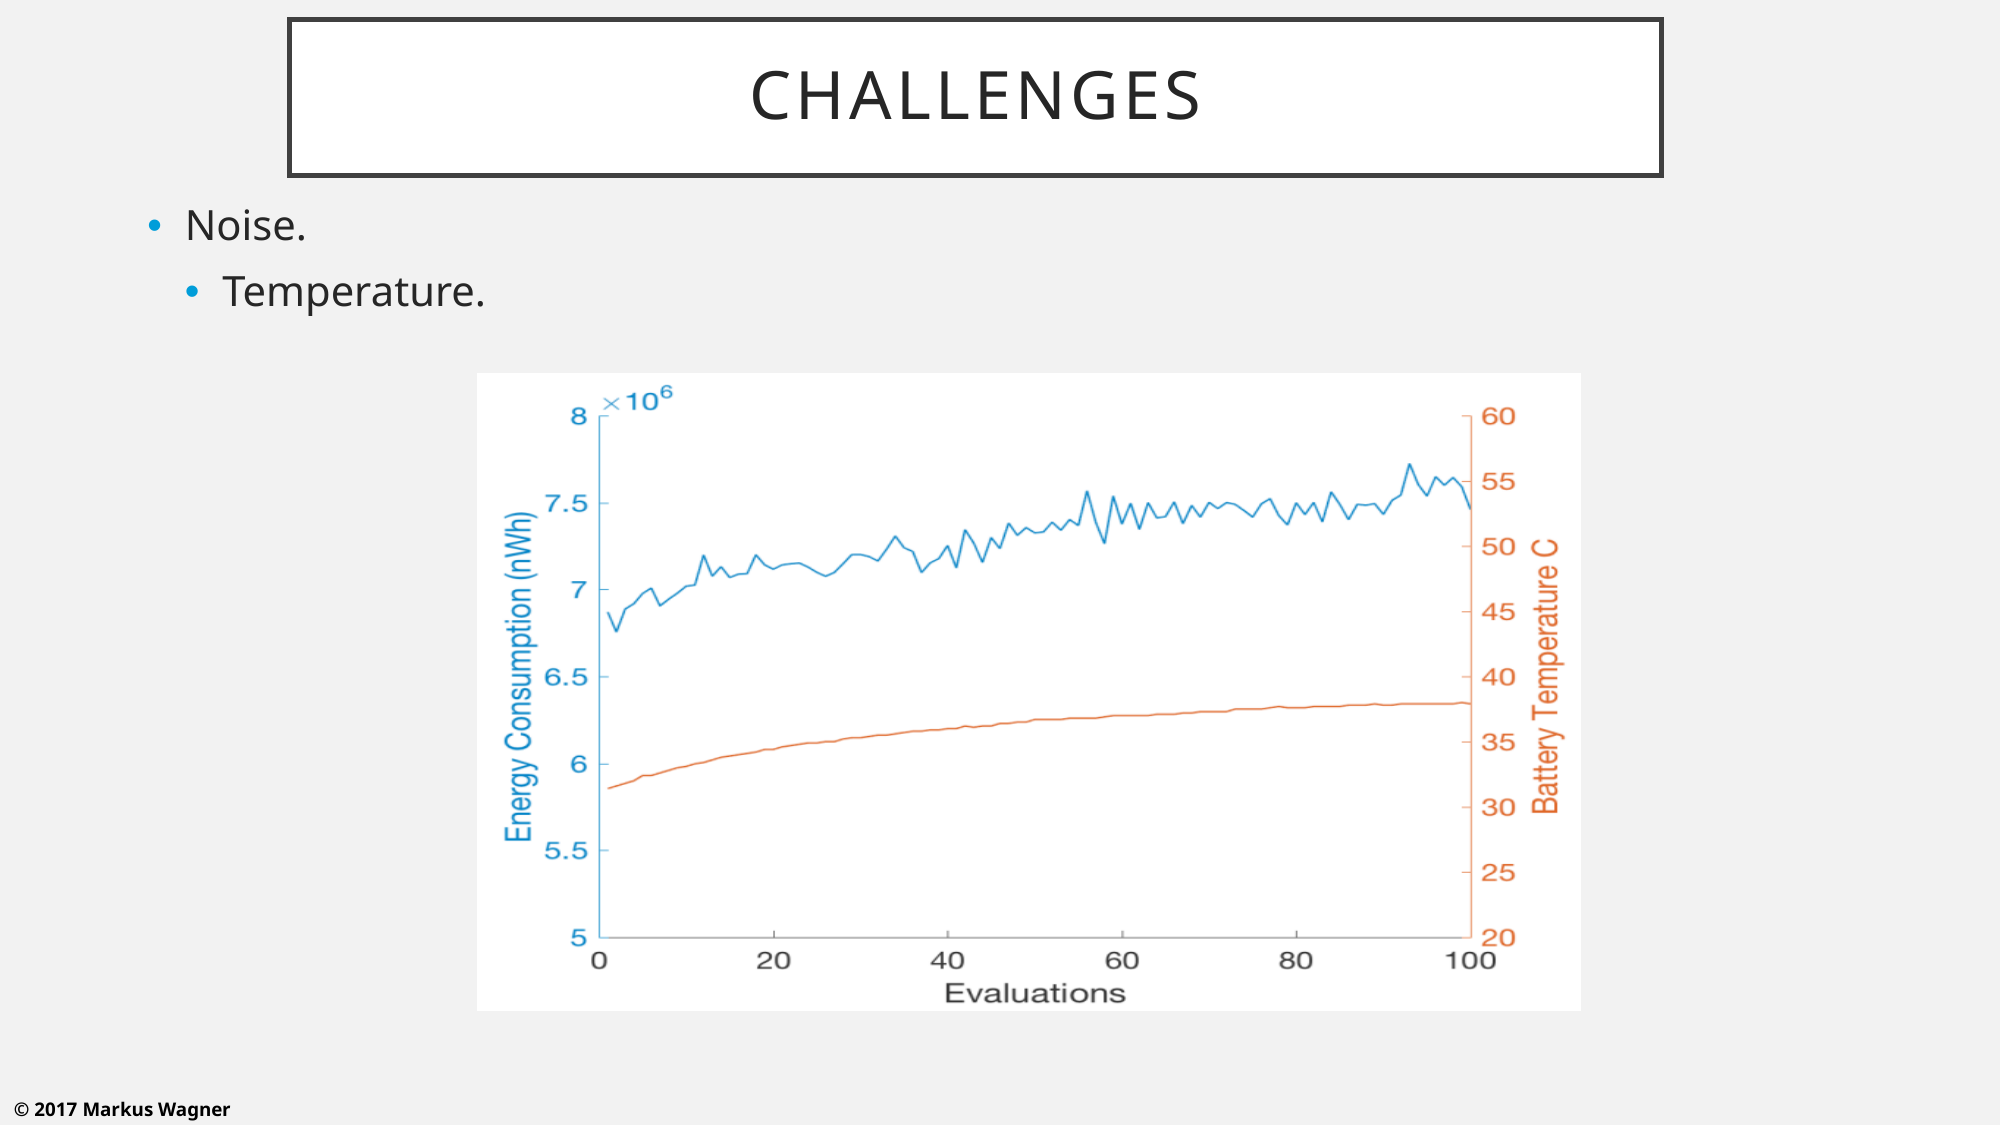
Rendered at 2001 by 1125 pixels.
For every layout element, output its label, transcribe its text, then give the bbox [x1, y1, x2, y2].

list Noise. Temperature. [94, 197, 1964, 1050]
title challenges [287, 17, 1664, 178]
picture [477, 373, 1581, 1011]
